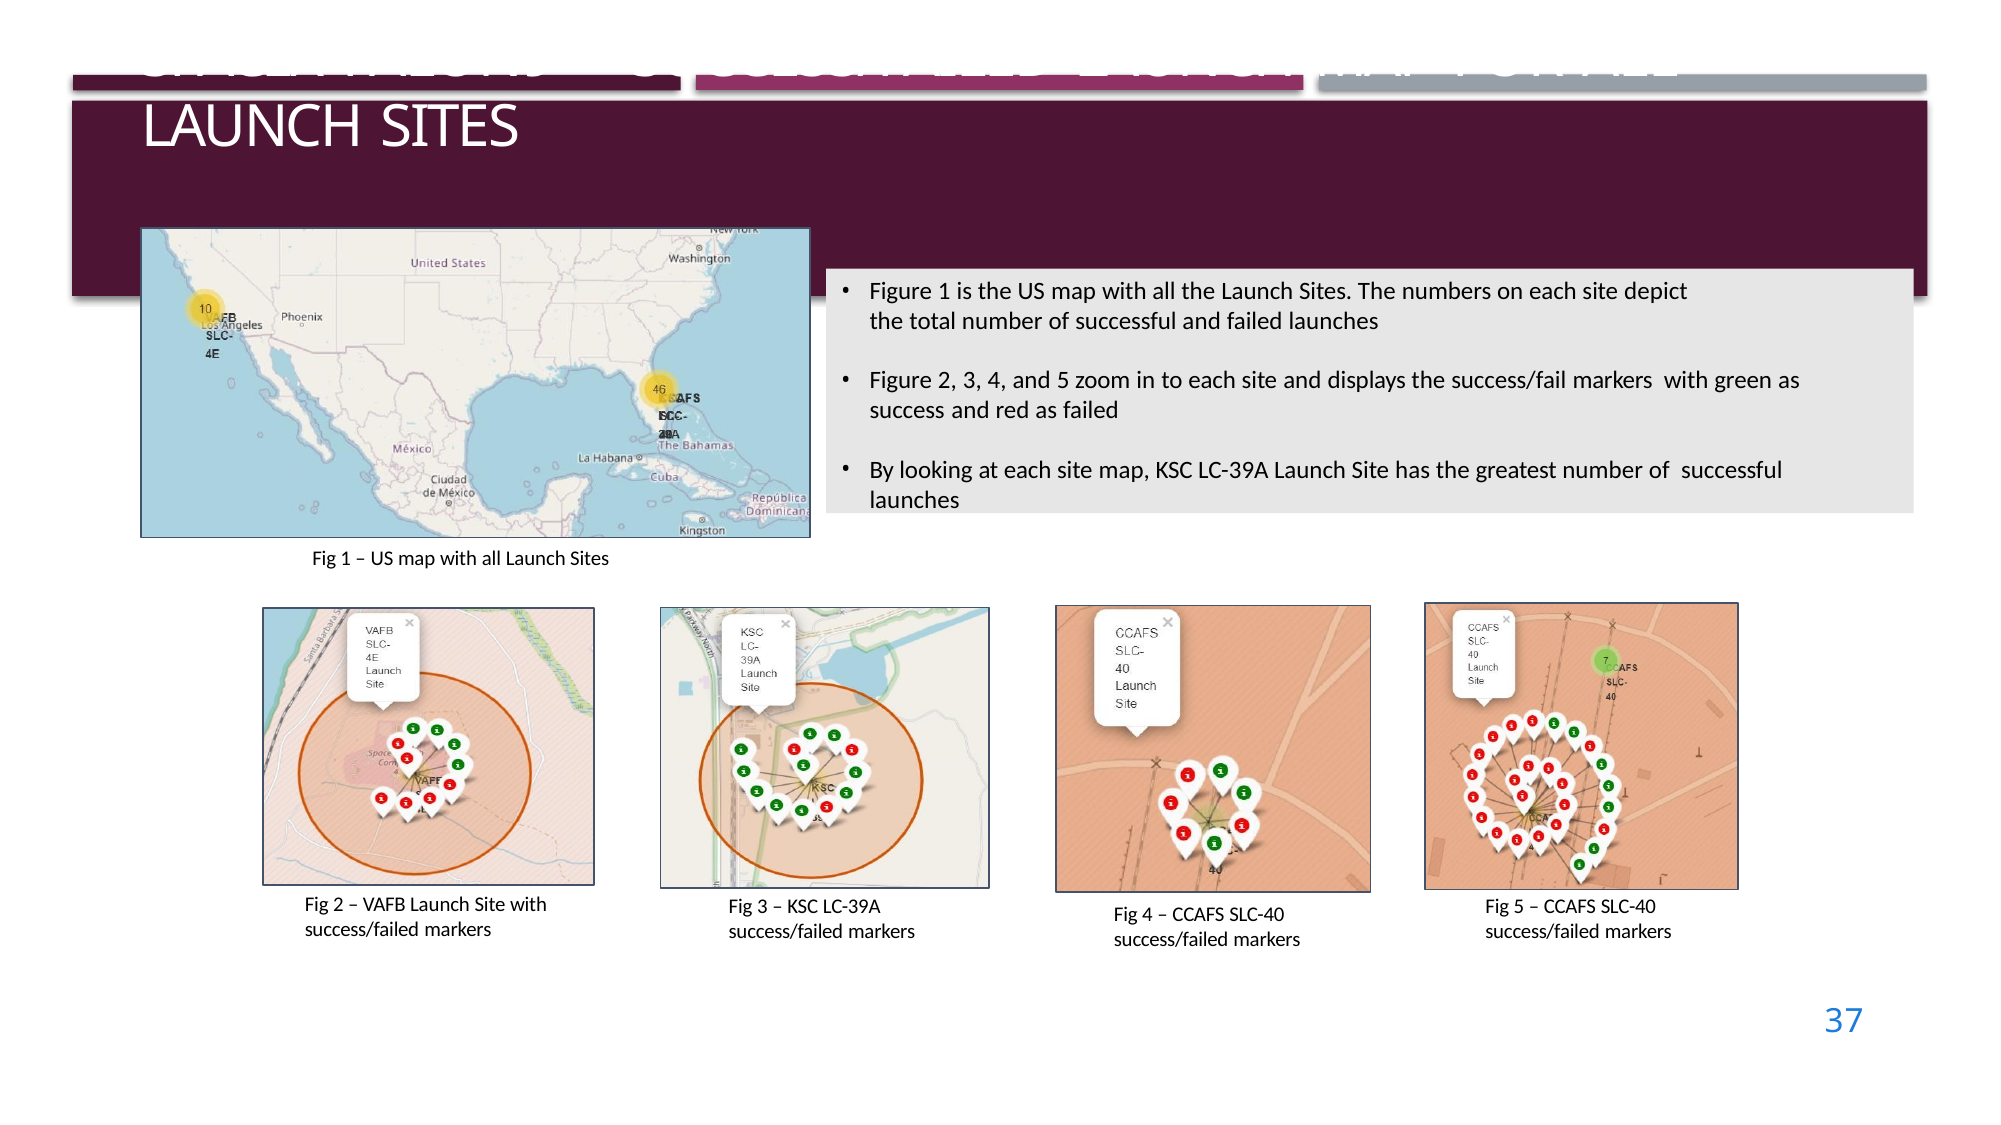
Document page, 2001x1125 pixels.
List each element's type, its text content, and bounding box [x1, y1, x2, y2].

text_box Fig 4 – CCAFS SLC-40 success/failed markers [1111, 902, 1308, 951]
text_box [139, 226, 812, 539]
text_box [1054, 604, 1372, 894]
title SpaceX Falon9 – Success/Failed Launch Map for all Launch Sites [139, 0, 1754, 158]
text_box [261, 607, 596, 887]
text_box Fig 2 – VAFB Launch Site with success/failed markers [302, 897, 555, 941]
text_box Fig 1 – US map with all Launch Sites [310, 549, 615, 570]
text_box Fig 5 – CCAFS SLC-40 success/failed markers [1483, 901, 1680, 943]
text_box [1423, 601, 1740, 891]
text_box Figure 1 is the US map with all the Launch Sites. The numbers on each site depict the total number of successful and failed launches Figure 2, 3, 4, and 5 zoom in to each site and displays the success/fail markers with green as success and red as failed By looking at each site map, KSC LC-39A Launch Site has the greatest number of successful launches [826, 268, 1914, 514]
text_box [659, 606, 991, 890]
text_box Fig 3 – KSC LC-39A success/failed markers [726, 899, 923, 943]
text_box 37 [1824, 1003, 1865, 1040]
